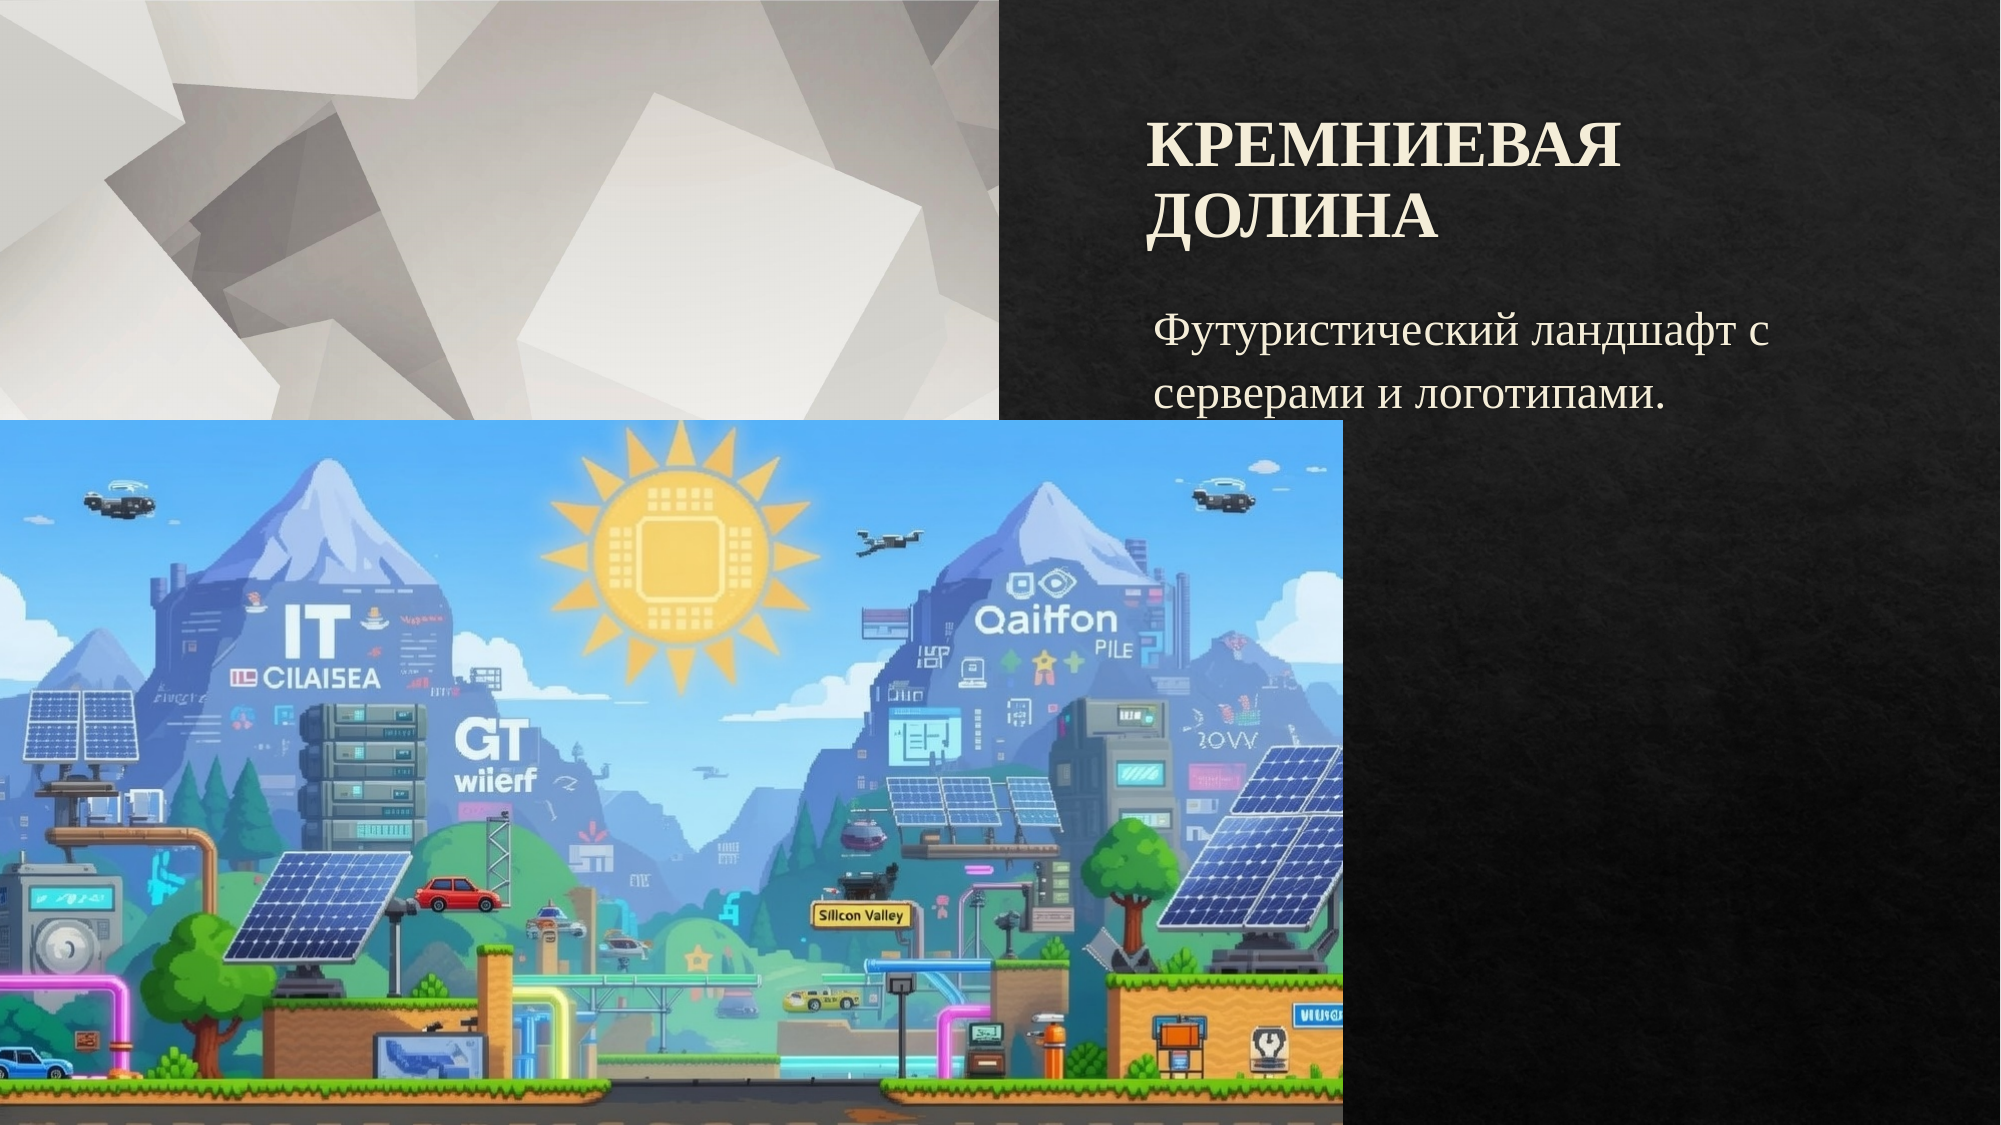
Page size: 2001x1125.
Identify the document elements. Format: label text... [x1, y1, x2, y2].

title КРЕМНИЕВАЯ ДОЛИНА [1131, 99, 1924, 260]
list Футуристический ландшафт с серверами и логотипами. [1131, 284, 1855, 950]
picture [0, 0, 1343, 1125]
